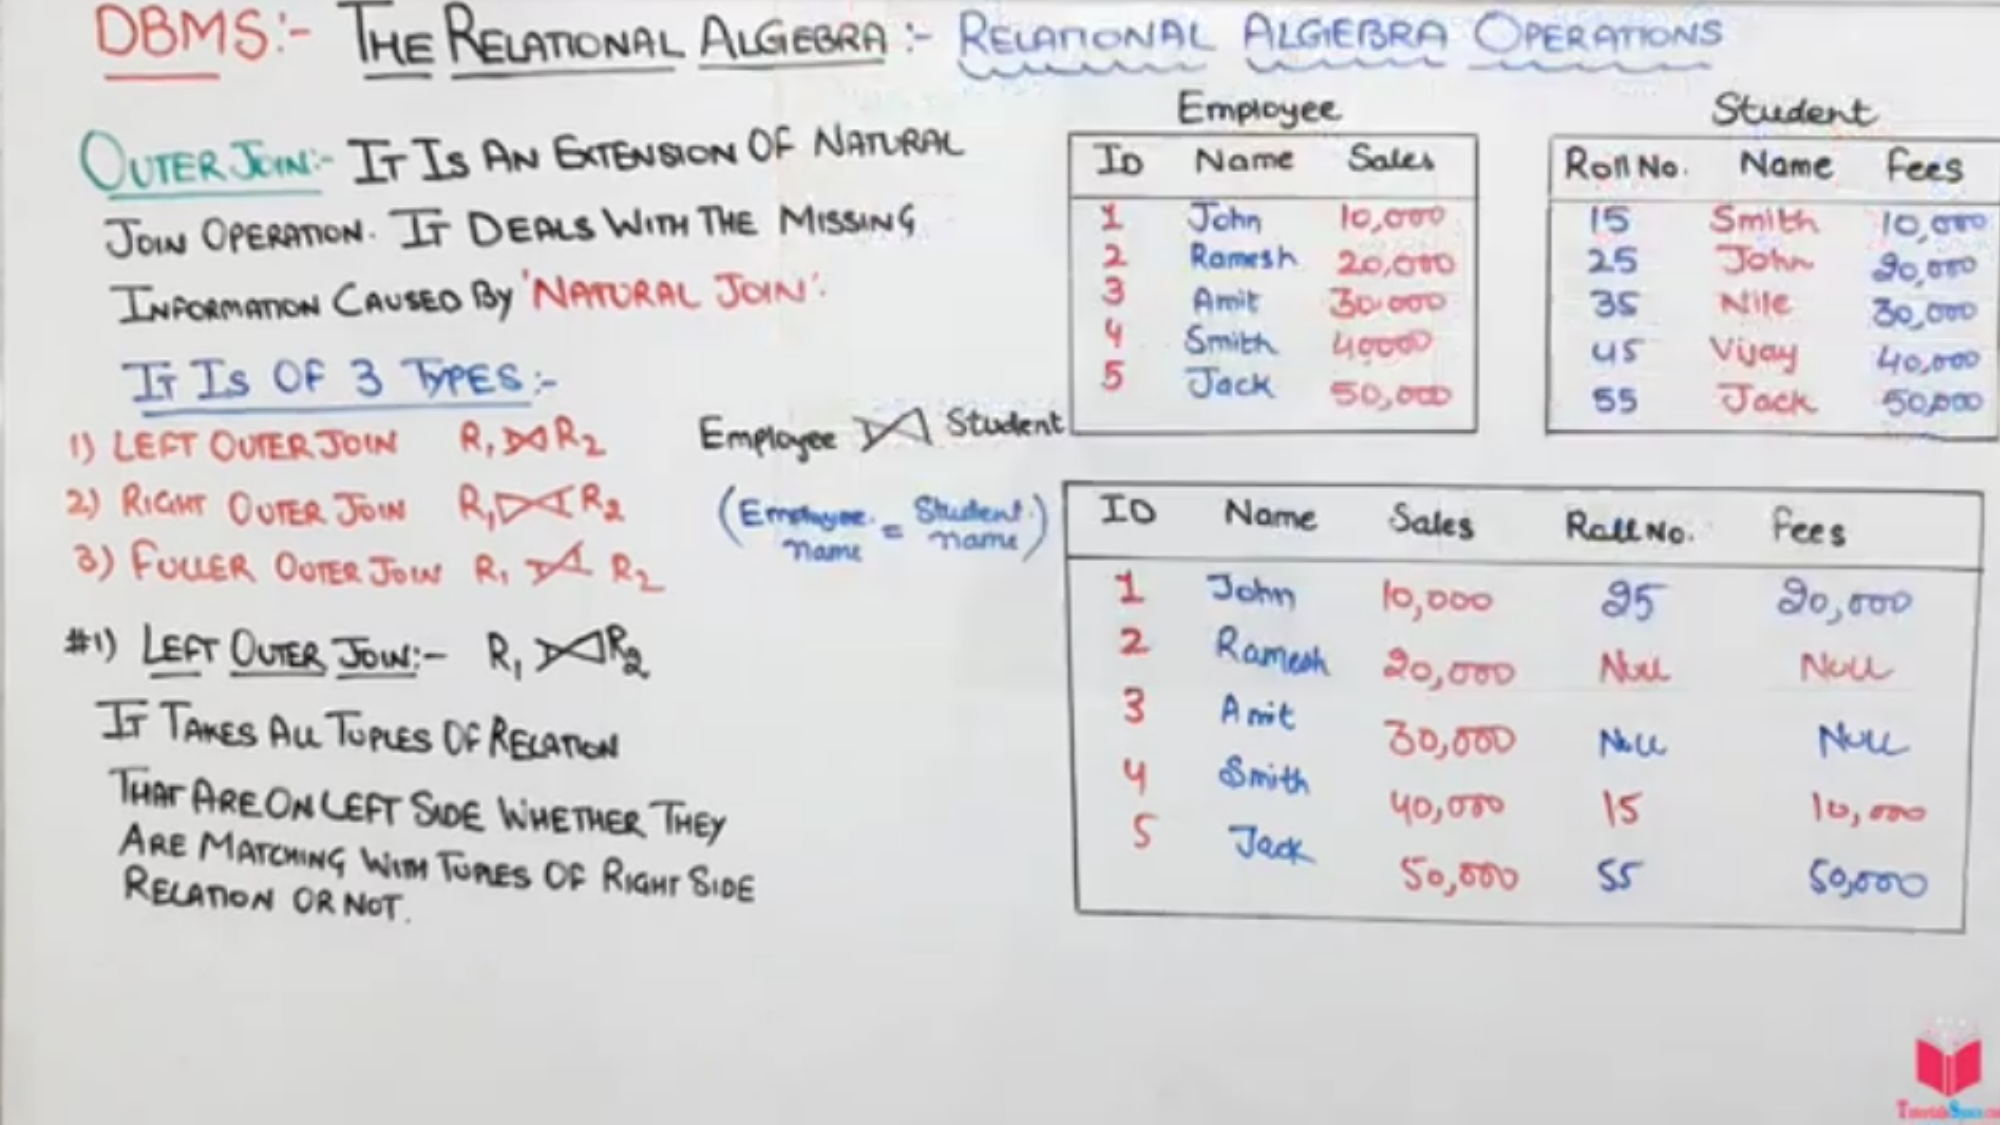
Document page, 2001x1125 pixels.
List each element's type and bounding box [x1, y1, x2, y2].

list [0, 0, 2000, 1125]
